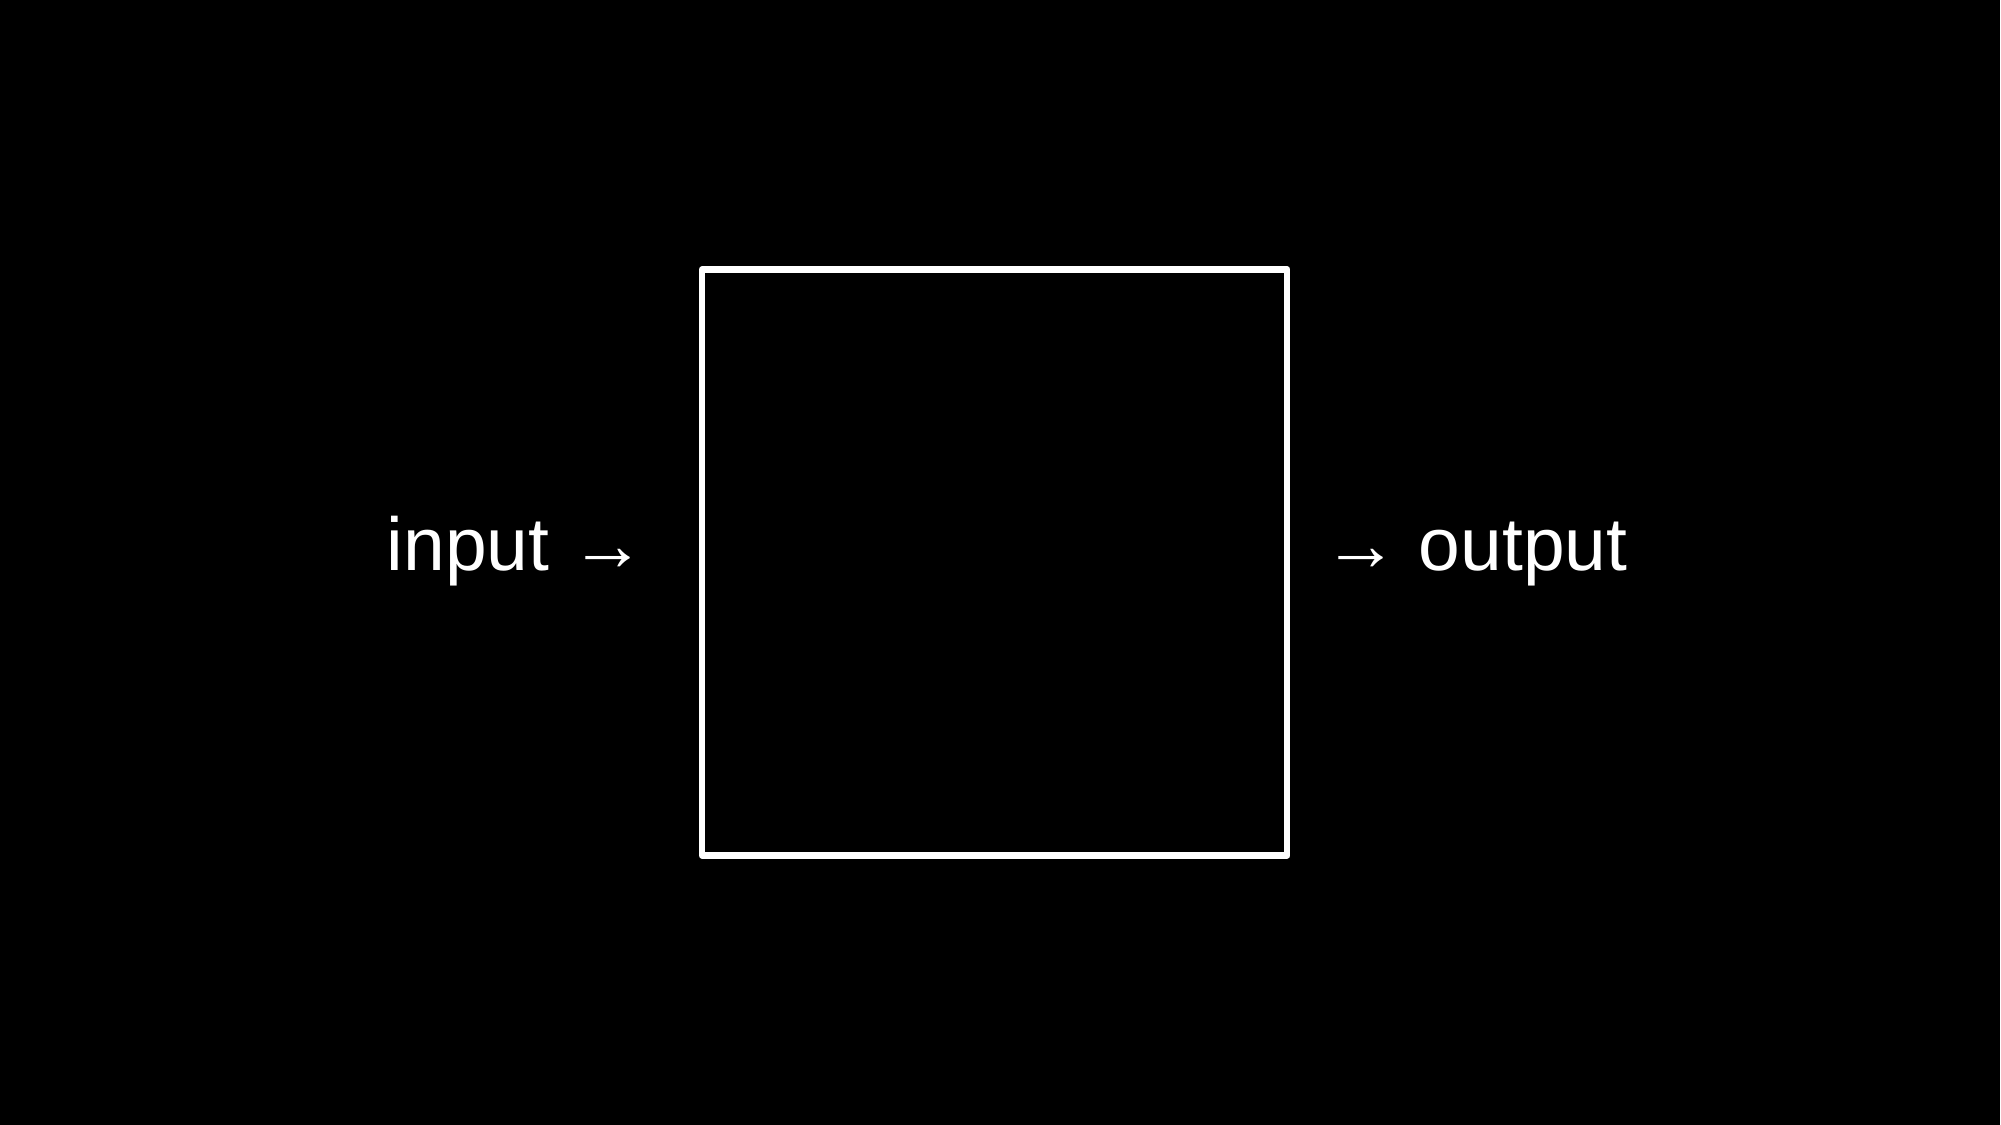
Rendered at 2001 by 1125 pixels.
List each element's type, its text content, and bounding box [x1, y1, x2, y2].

text_box input → [280, 480, 702, 645]
text_box → output [1287, 480, 1773, 645]
text_box [701, 269, 1288, 856]
